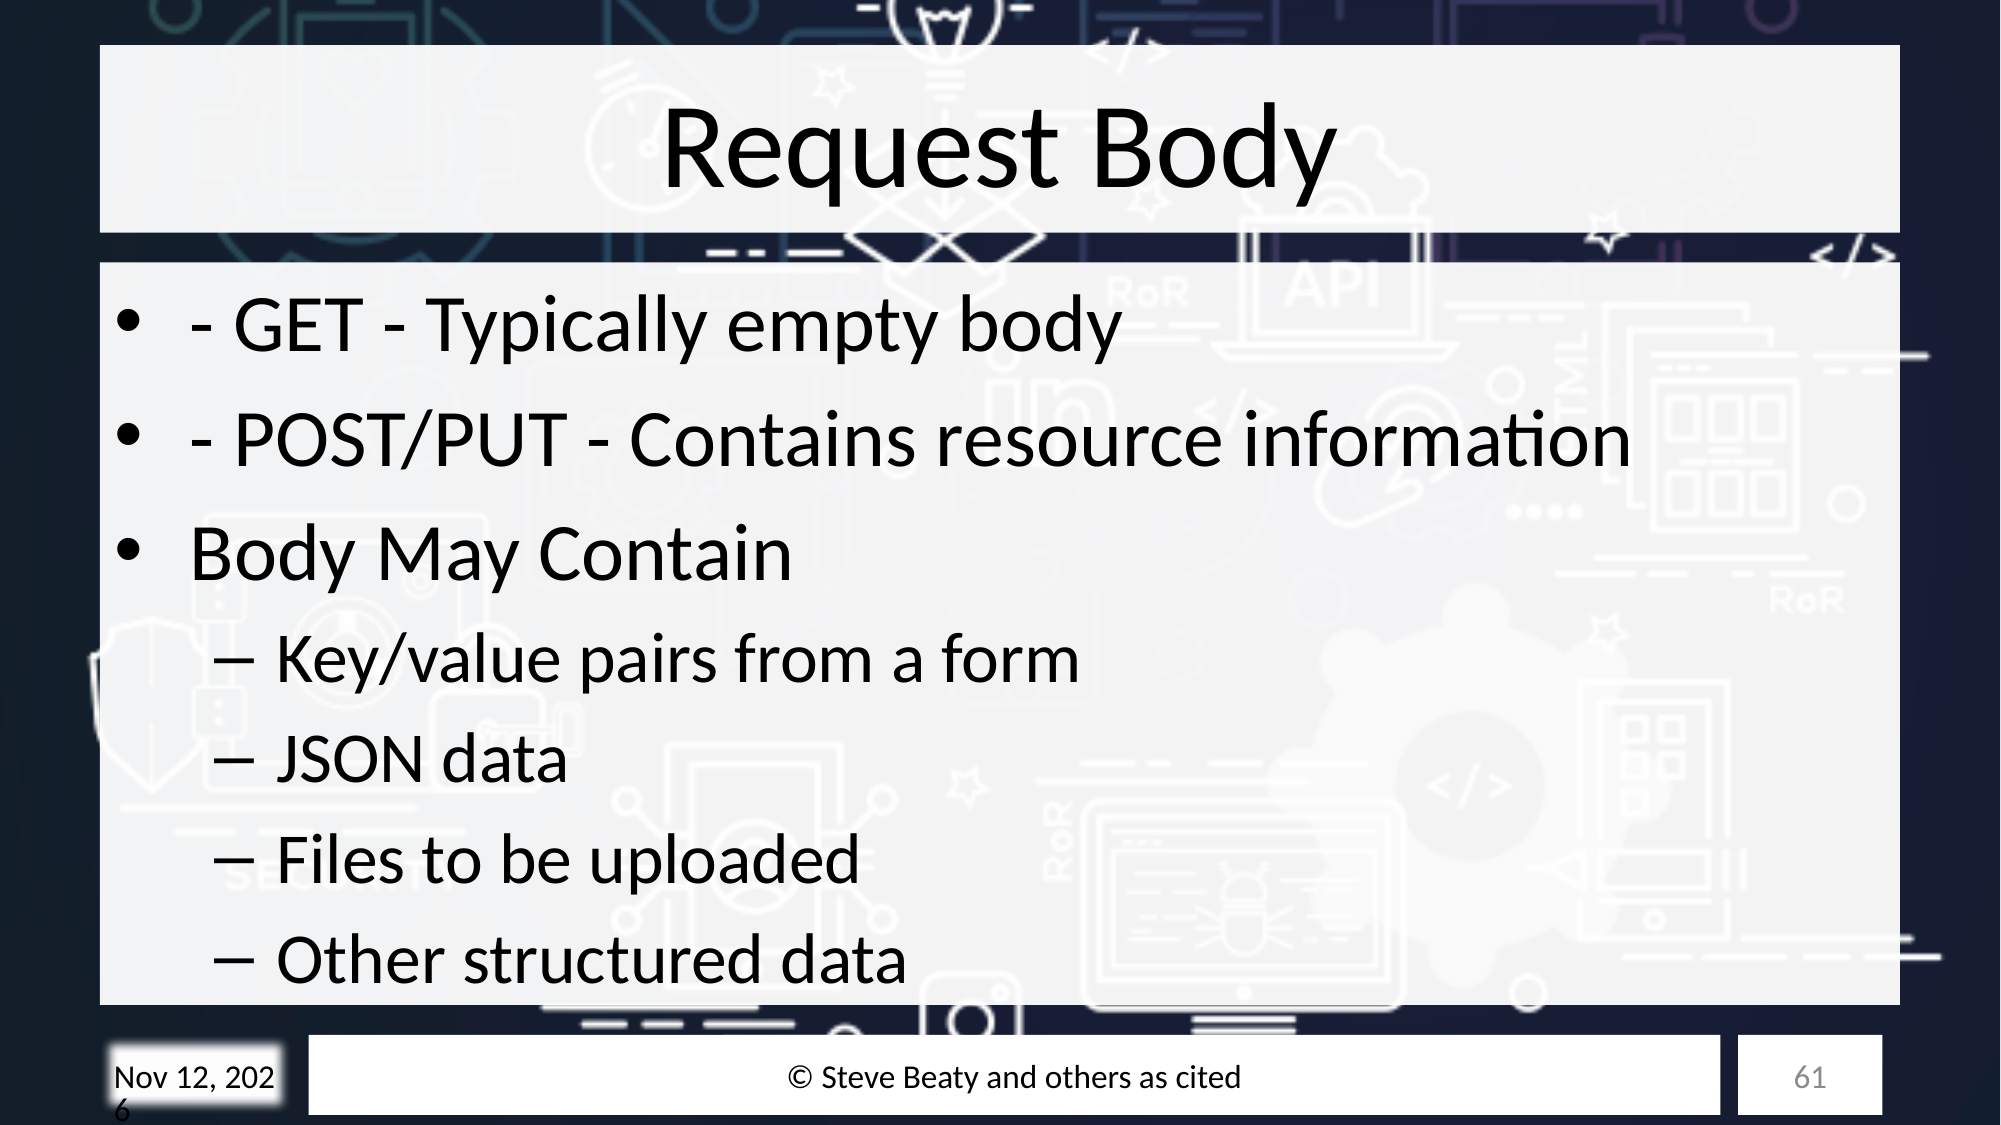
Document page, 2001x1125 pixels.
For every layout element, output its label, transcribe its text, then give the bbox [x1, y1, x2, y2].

title Request Body [99, 45, 1900, 233]
picture [0, 0, 2001, 1125]
footer © Steve Beaty and others as cited [308, 1034, 1721, 1115]
list - GET - Typically empty body - POST/PUT - Contains resource information Body May Contain Key/value pairs from a form JSON data Files to be uploaded Other structured data [99, 262, 1900, 1005]
slide_number 61 [1738, 1034, 1883, 1115]
